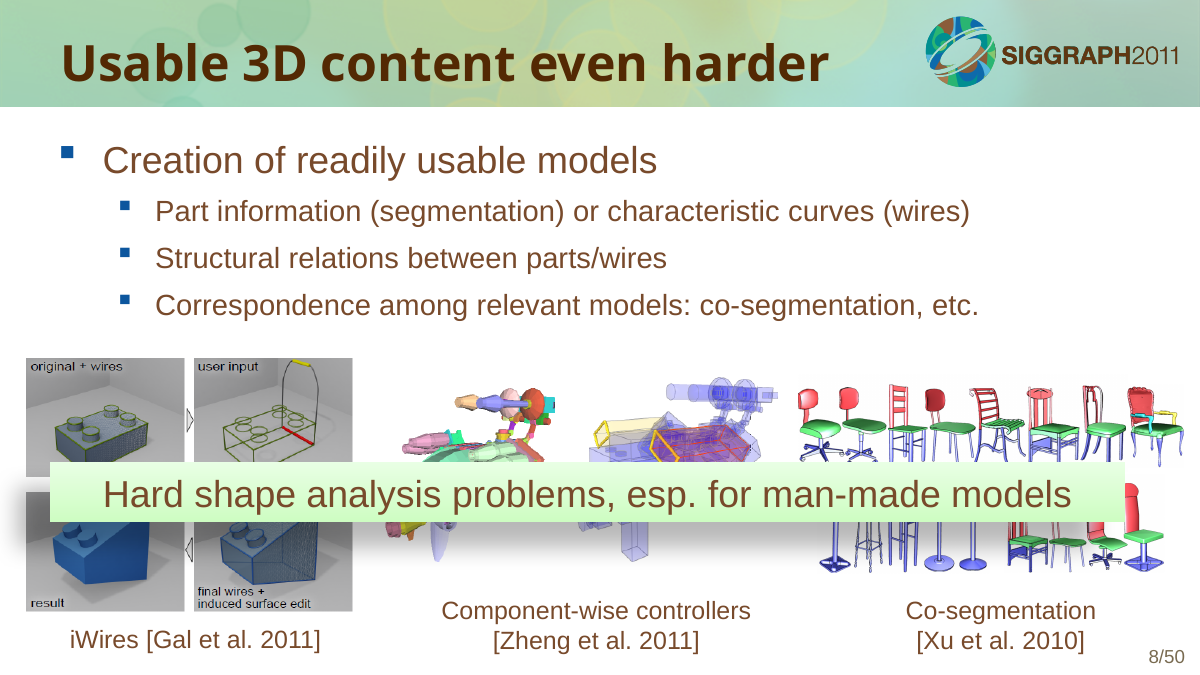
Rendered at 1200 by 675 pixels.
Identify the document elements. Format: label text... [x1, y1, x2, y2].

list Creation of readily usable models Part information (segmentation) or characteristic curves (wires) Structural relations between parts/wires Correspondence among relevant models: co-segmentation, etc. [45, 124, 1151, 339]
text_box Usable 3D content even harder [48, 24, 1090, 97]
picture [0, 0, 1200, 107]
picture [25, 356, 353, 612]
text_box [361, 374, 779, 564]
text_box Co-segmentation [Xu et al. 2010] [890, 587, 1112, 663]
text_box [797, 374, 1184, 574]
text_box iWires [Gal et al. 2011] [54, 619, 337, 662]
text_box Component-wise controllers [Zheng et al. 2011] [426, 587, 767, 663]
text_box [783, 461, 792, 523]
